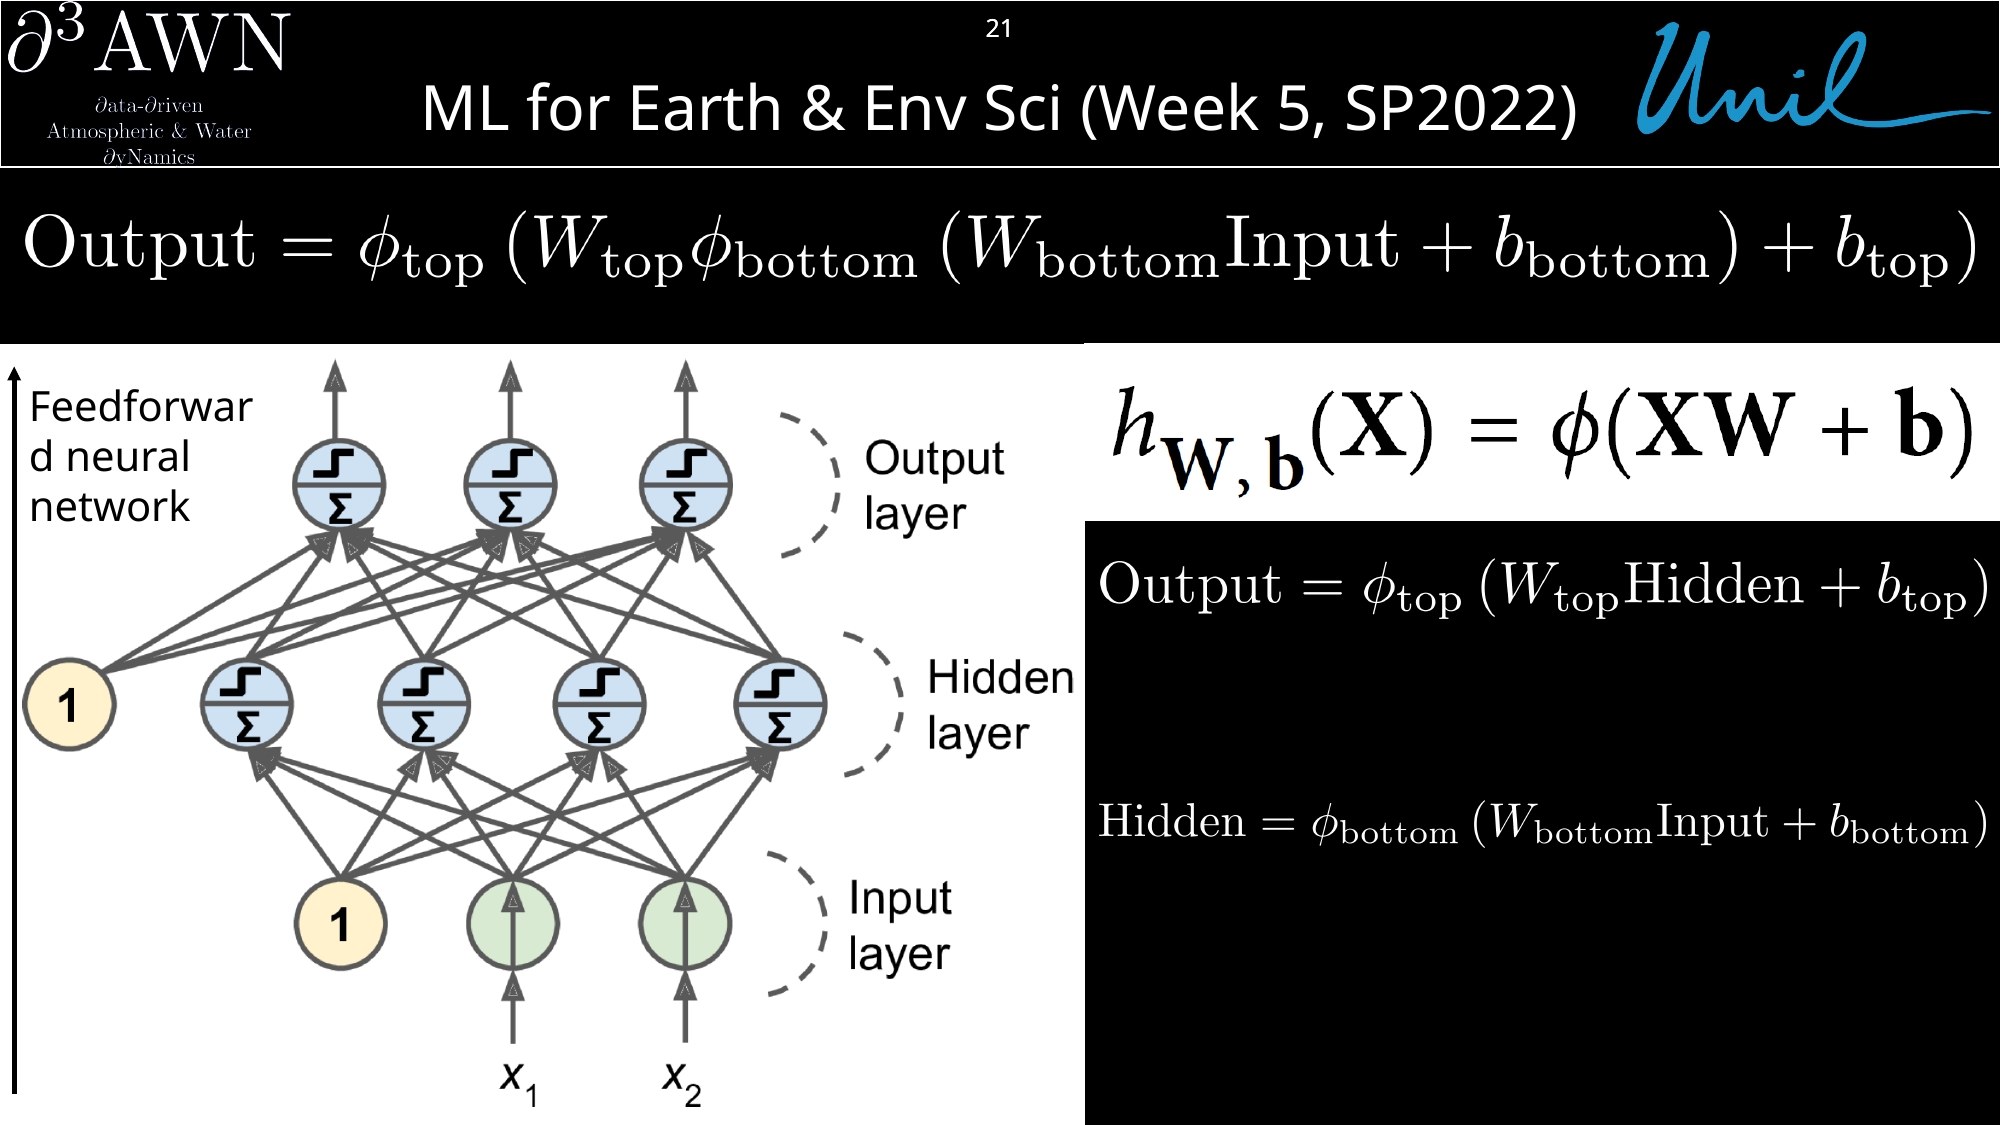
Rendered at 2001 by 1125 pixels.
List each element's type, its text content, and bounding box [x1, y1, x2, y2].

picture [1100, 558, 1987, 619]
picture [0, 0, 298, 168]
picture [1099, 800, 1986, 848]
picture [0, 343, 2000, 1125]
picture [1609, 22, 2000, 145]
slide_number 21 [774, 0, 1225, 60]
picture [25, 210, 1975, 287]
